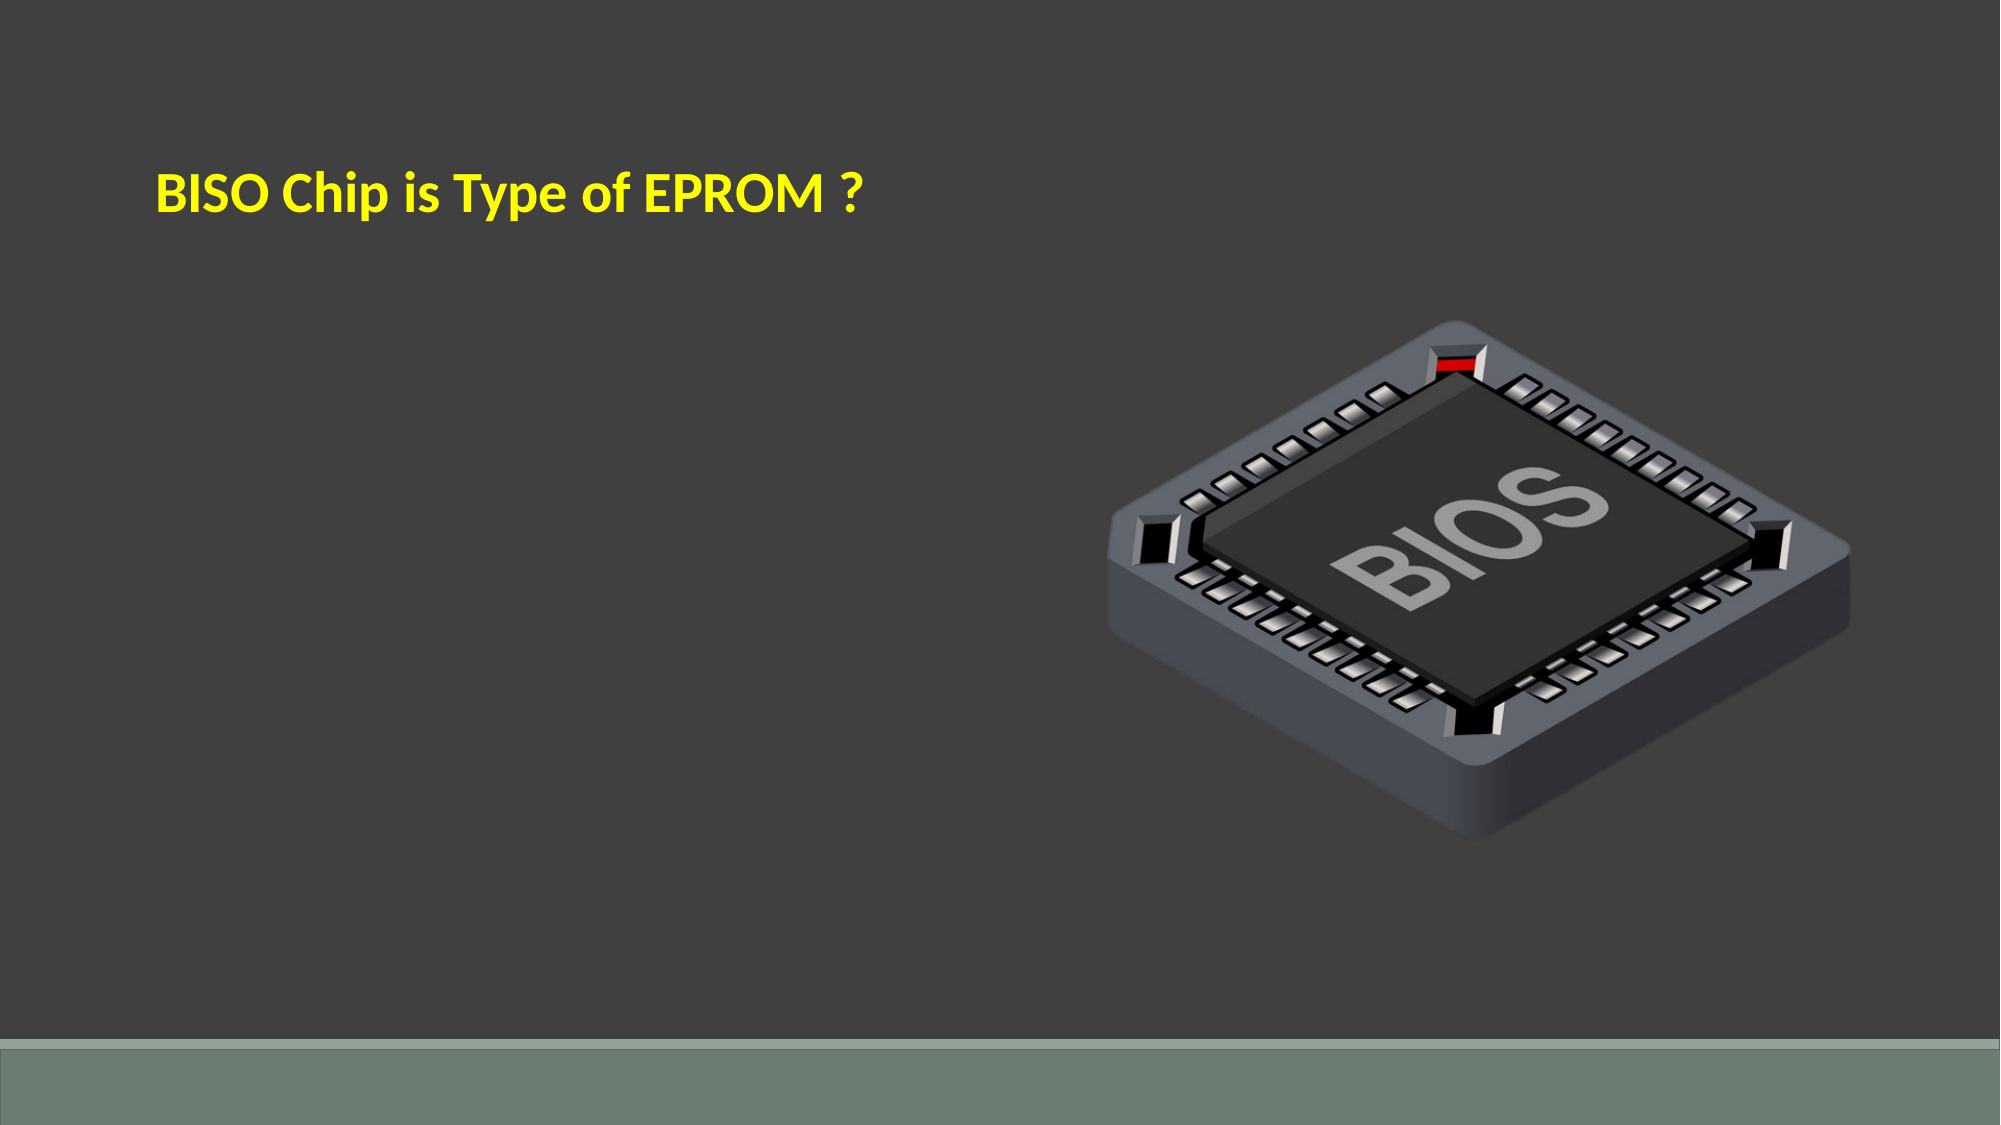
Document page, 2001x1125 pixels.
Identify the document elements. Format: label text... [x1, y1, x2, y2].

text_box BISO Chip is Type of EPROM ? [140, 146, 881, 231]
picture [957, 44, 2000, 1125]
